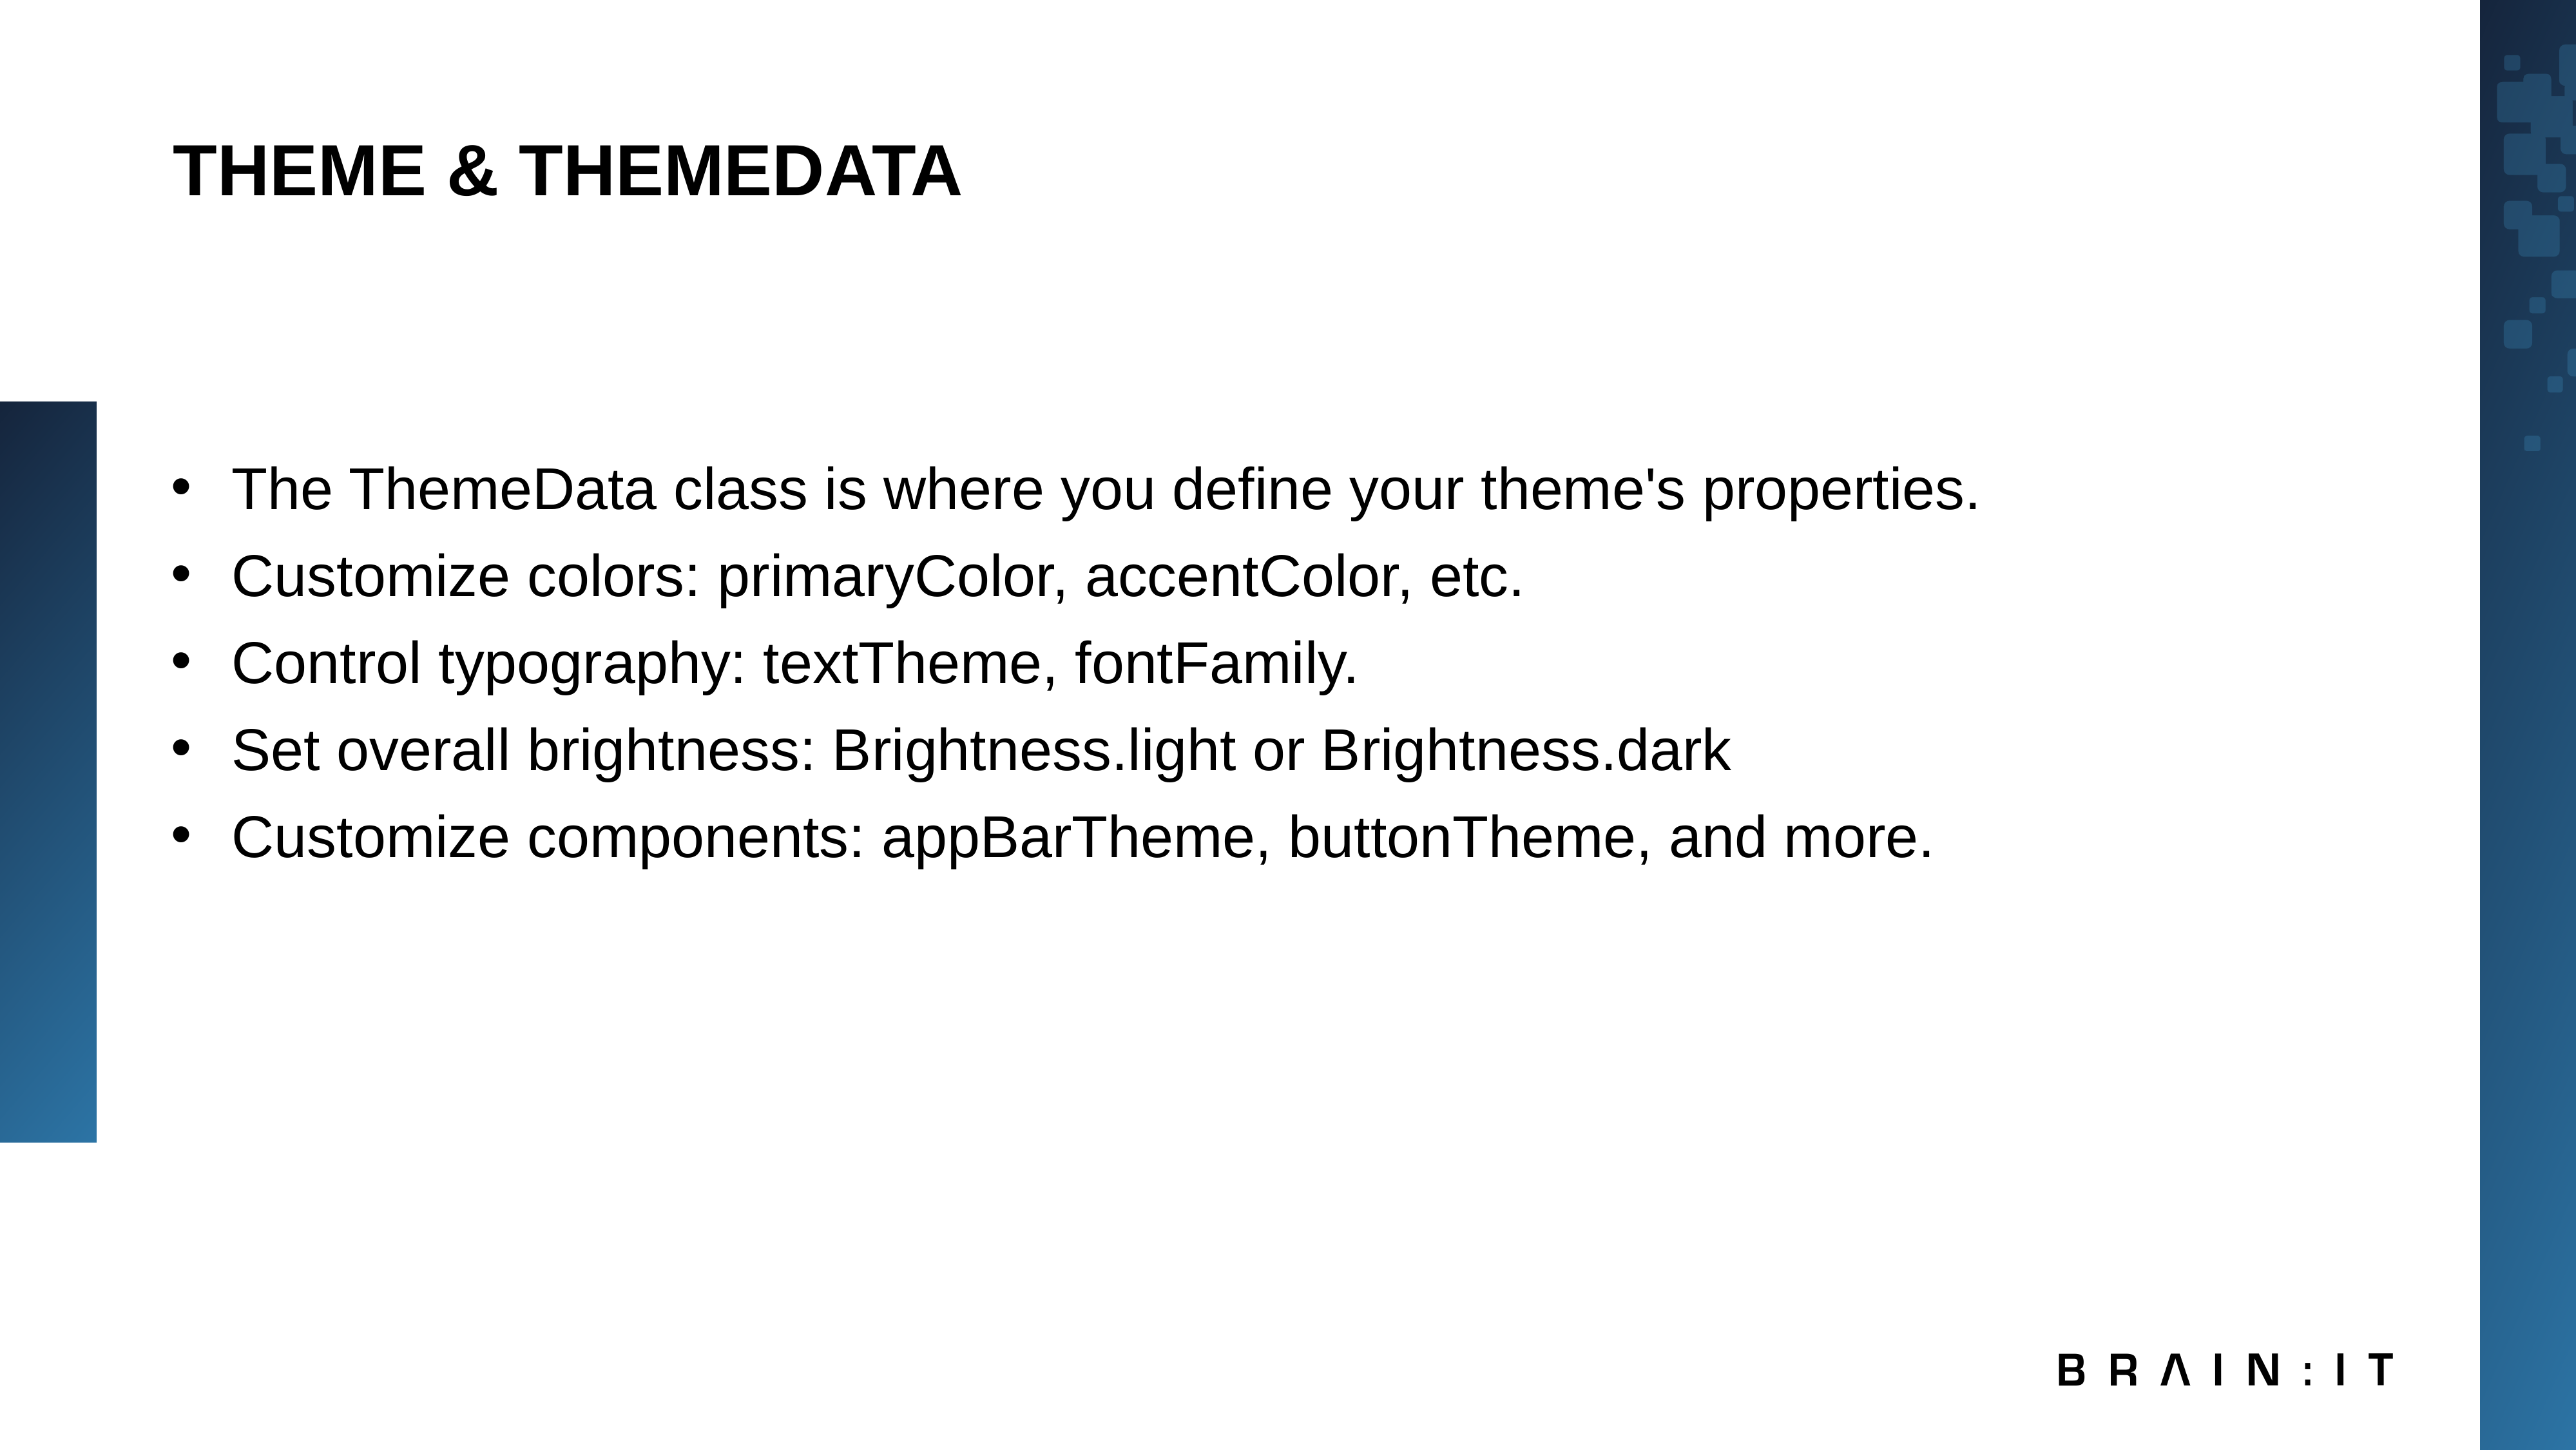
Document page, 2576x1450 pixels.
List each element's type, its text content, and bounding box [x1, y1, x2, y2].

picture [2480, 0, 2576, 1450]
text_box The ThemeData class is where you define your theme's properties. Customize colors: primaryColor, accentColor, etc. Control typography: textTheme, fontFamily. Set overall brightness: Brightness.light or Brightness.dark Customize components: appBarTheme, buttonTheme, and more. [166, 445, 2041, 875]
text_box Theme & ThemeData [168, 118, 2263, 215]
picture [0, 401, 97, 1143]
picture [2057, 1353, 2394, 1386]
